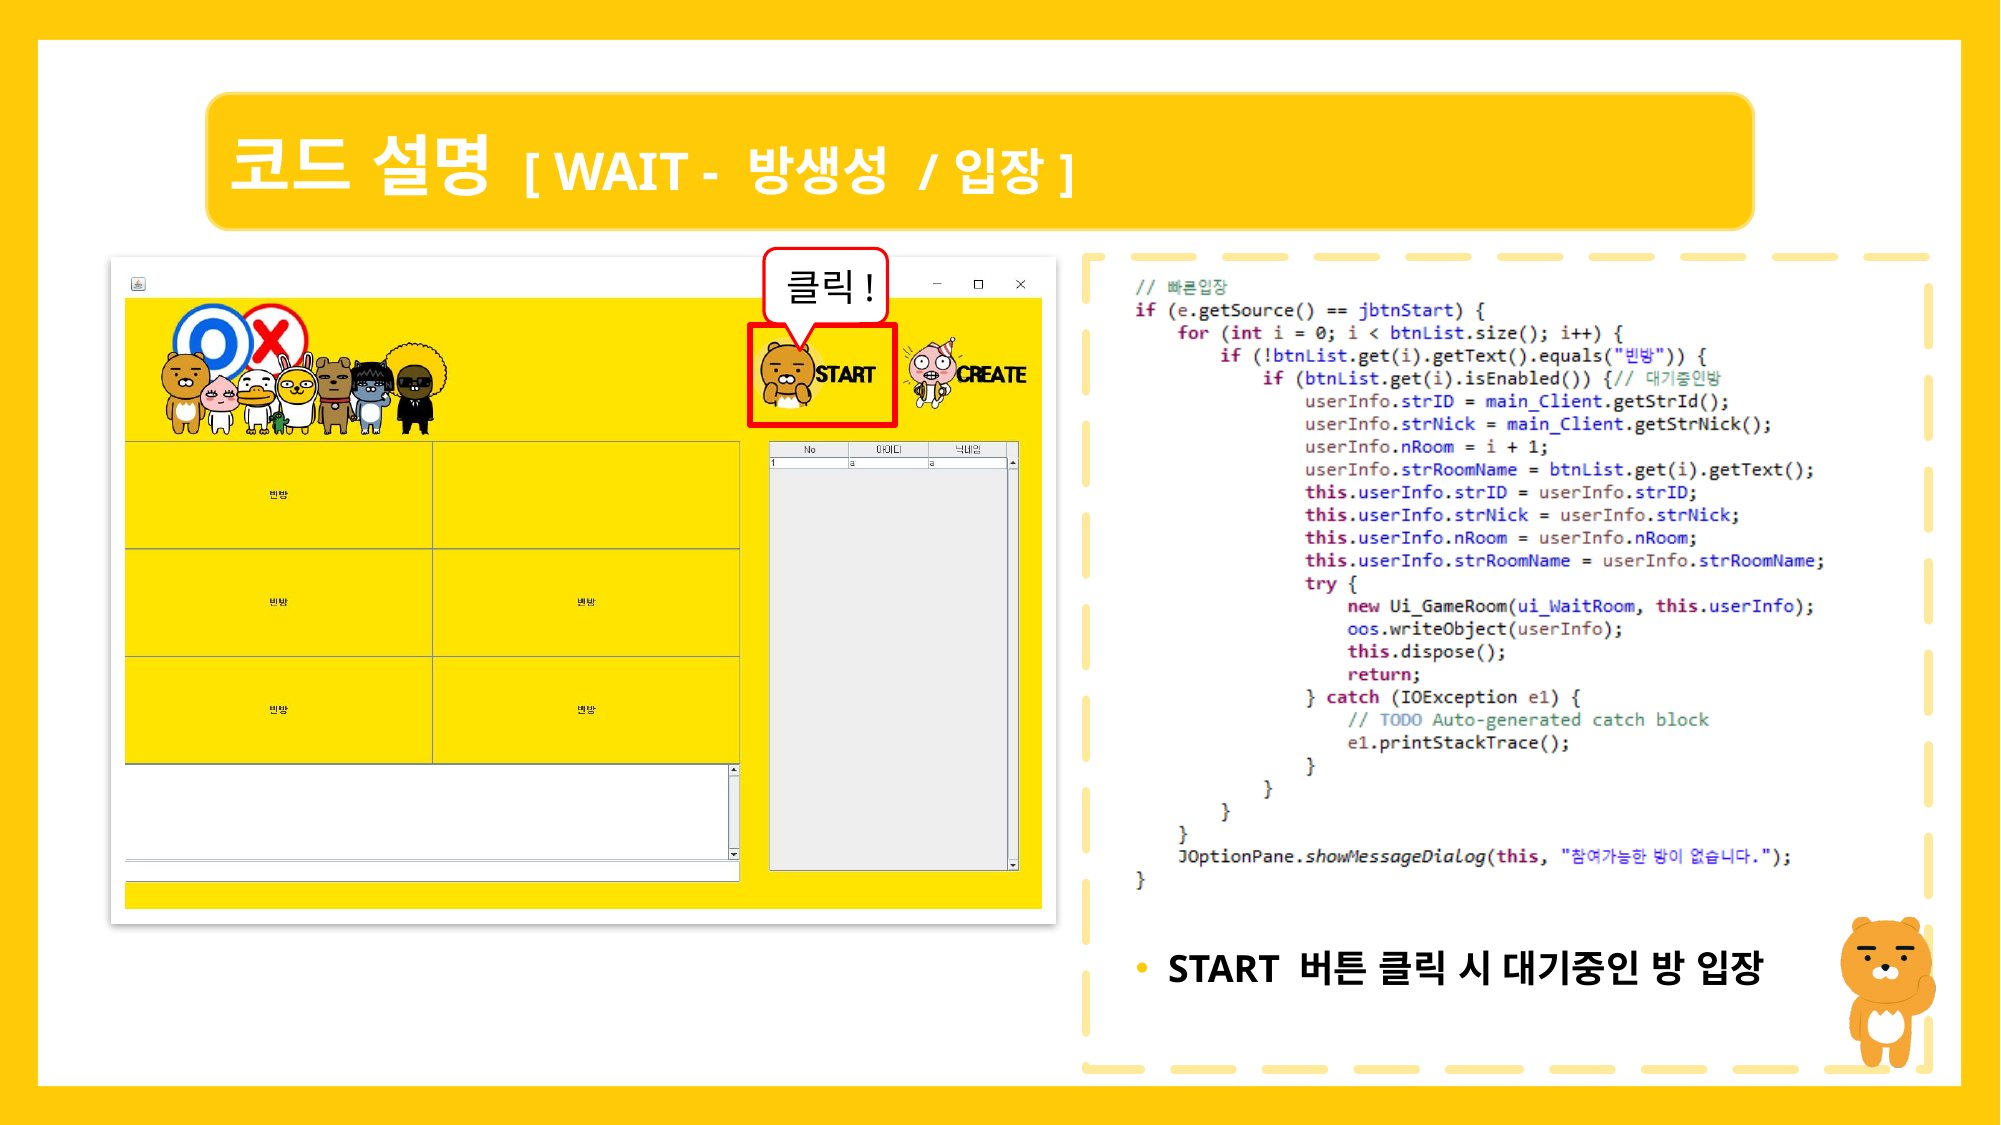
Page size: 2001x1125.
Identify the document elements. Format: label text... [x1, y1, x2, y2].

picture [1825, 908, 1951, 1070]
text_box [206, 93, 1754, 230]
picture [1120, 277, 1849, 893]
text_box START 버튼 클릭 시 대기중인 방 입장 [1120, 937, 1792, 998]
text_box 클릭! [762, 246, 889, 269]
list [1086, 256, 1929, 1070]
picture [124, 271, 1042, 910]
